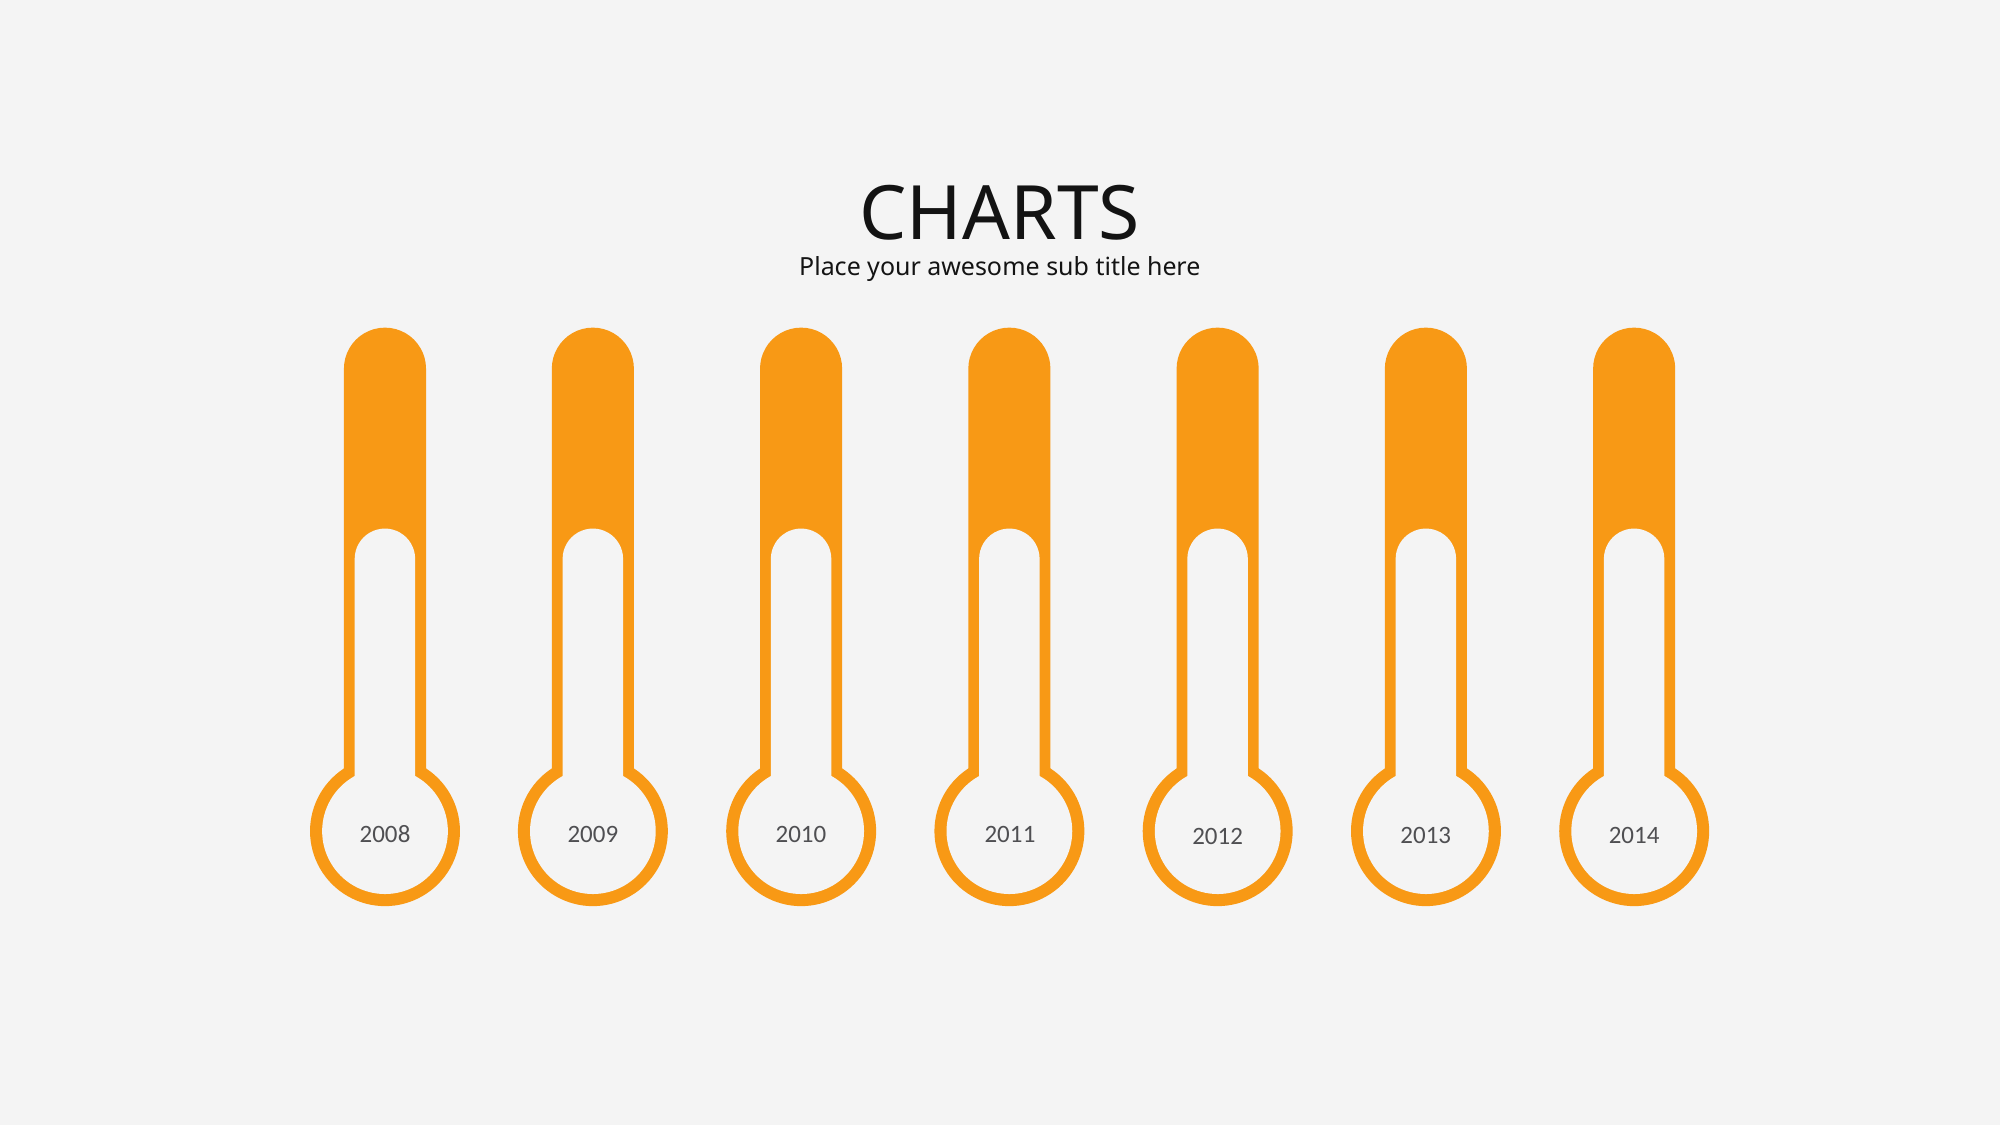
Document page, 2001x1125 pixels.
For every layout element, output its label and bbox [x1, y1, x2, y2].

text_box [934, 327, 1085, 907]
text_box [1559, 327, 1710, 907]
text_box [517, 327, 668, 907]
text_box [92, 111, 1907, 276]
text_box [1142, 327, 1293, 907]
text_box [1350, 327, 1501, 907]
text_box [726, 327, 877, 907]
text_box [310, 327, 460, 907]
